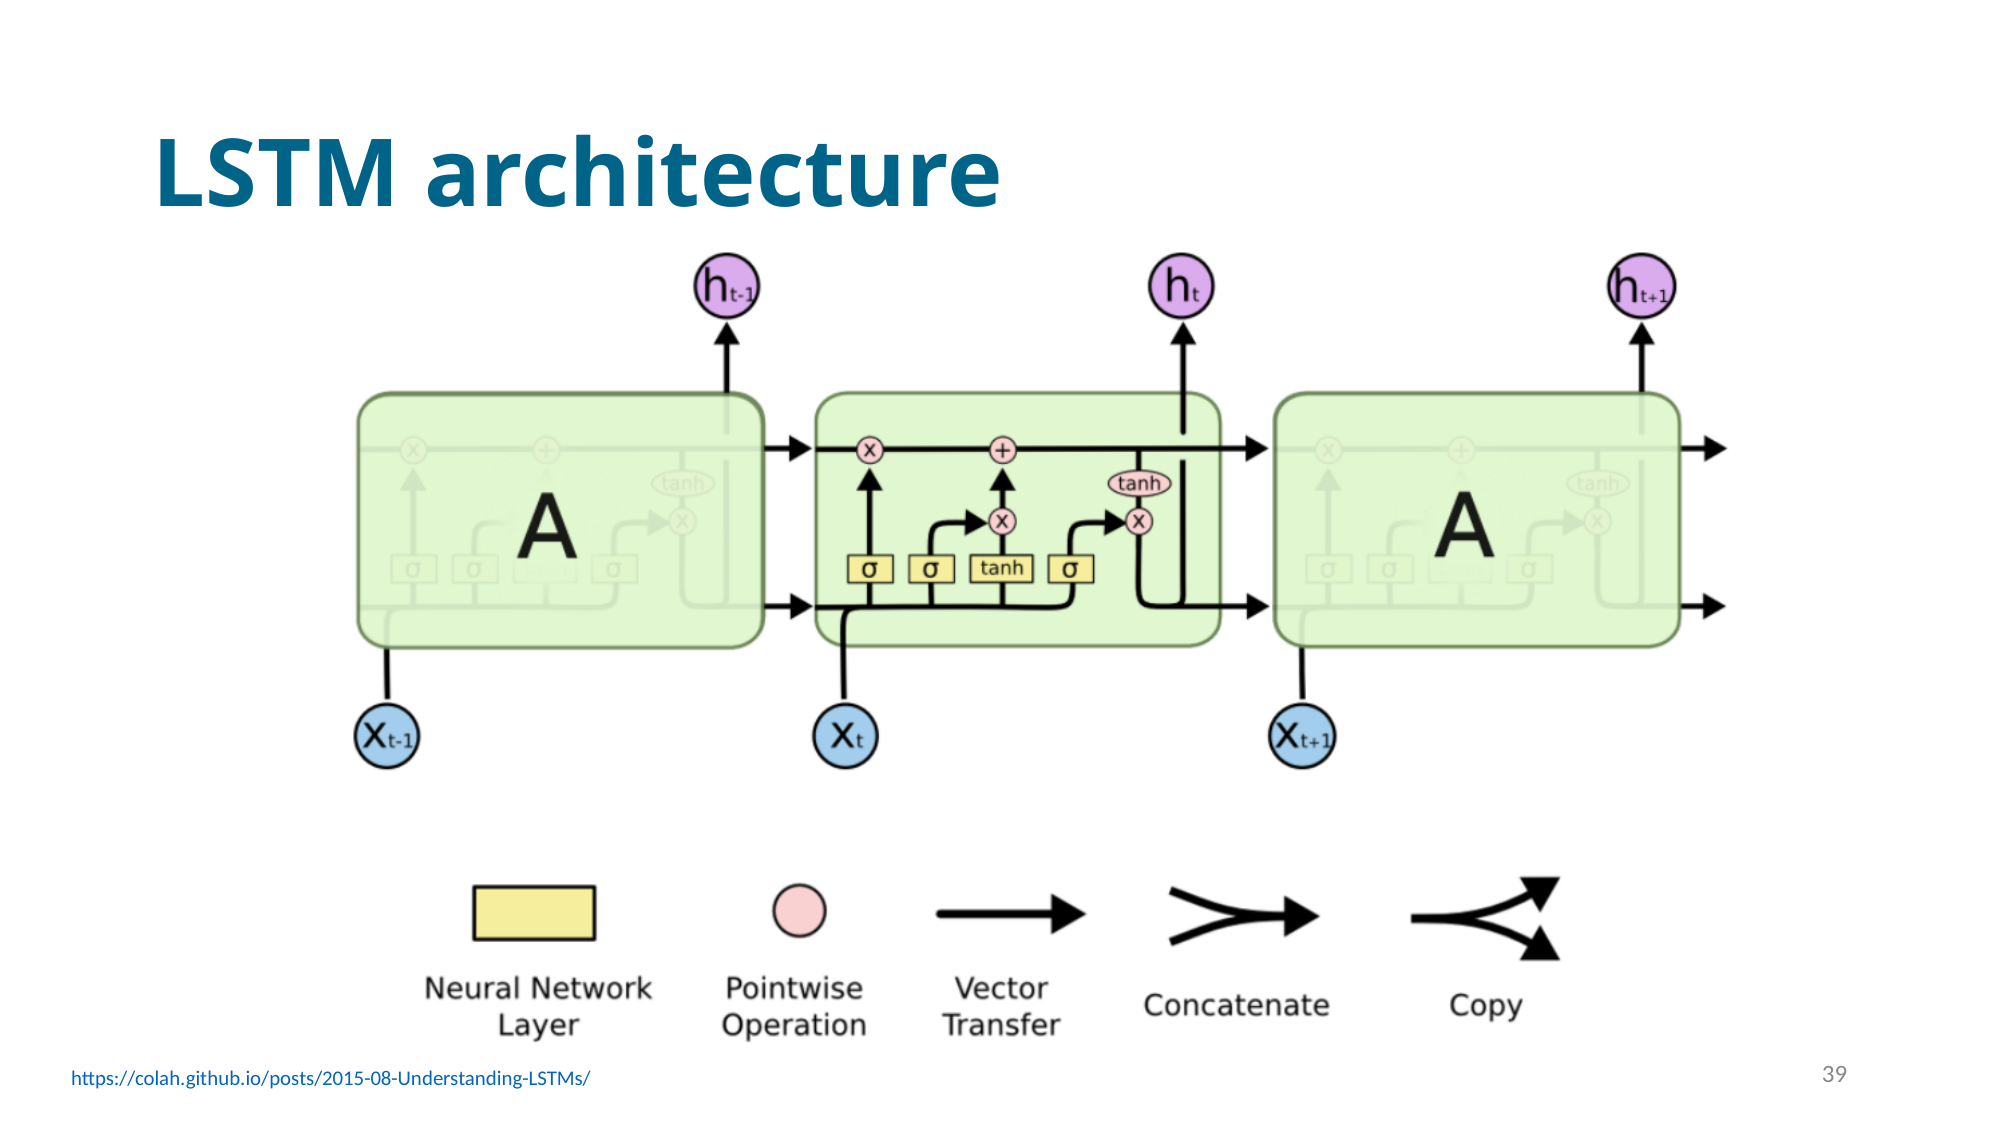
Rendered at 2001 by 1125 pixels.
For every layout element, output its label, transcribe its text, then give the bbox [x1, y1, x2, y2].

picture [344, 246, 1746, 1057]
text_box https://colah.github.io/posts/2015-08-Understanding-LSTMs/ [56, 1056, 1057, 1097]
title LSTM architecture [137, 59, 1863, 278]
slide_number 39 [1412, 1042, 1863, 1103]
